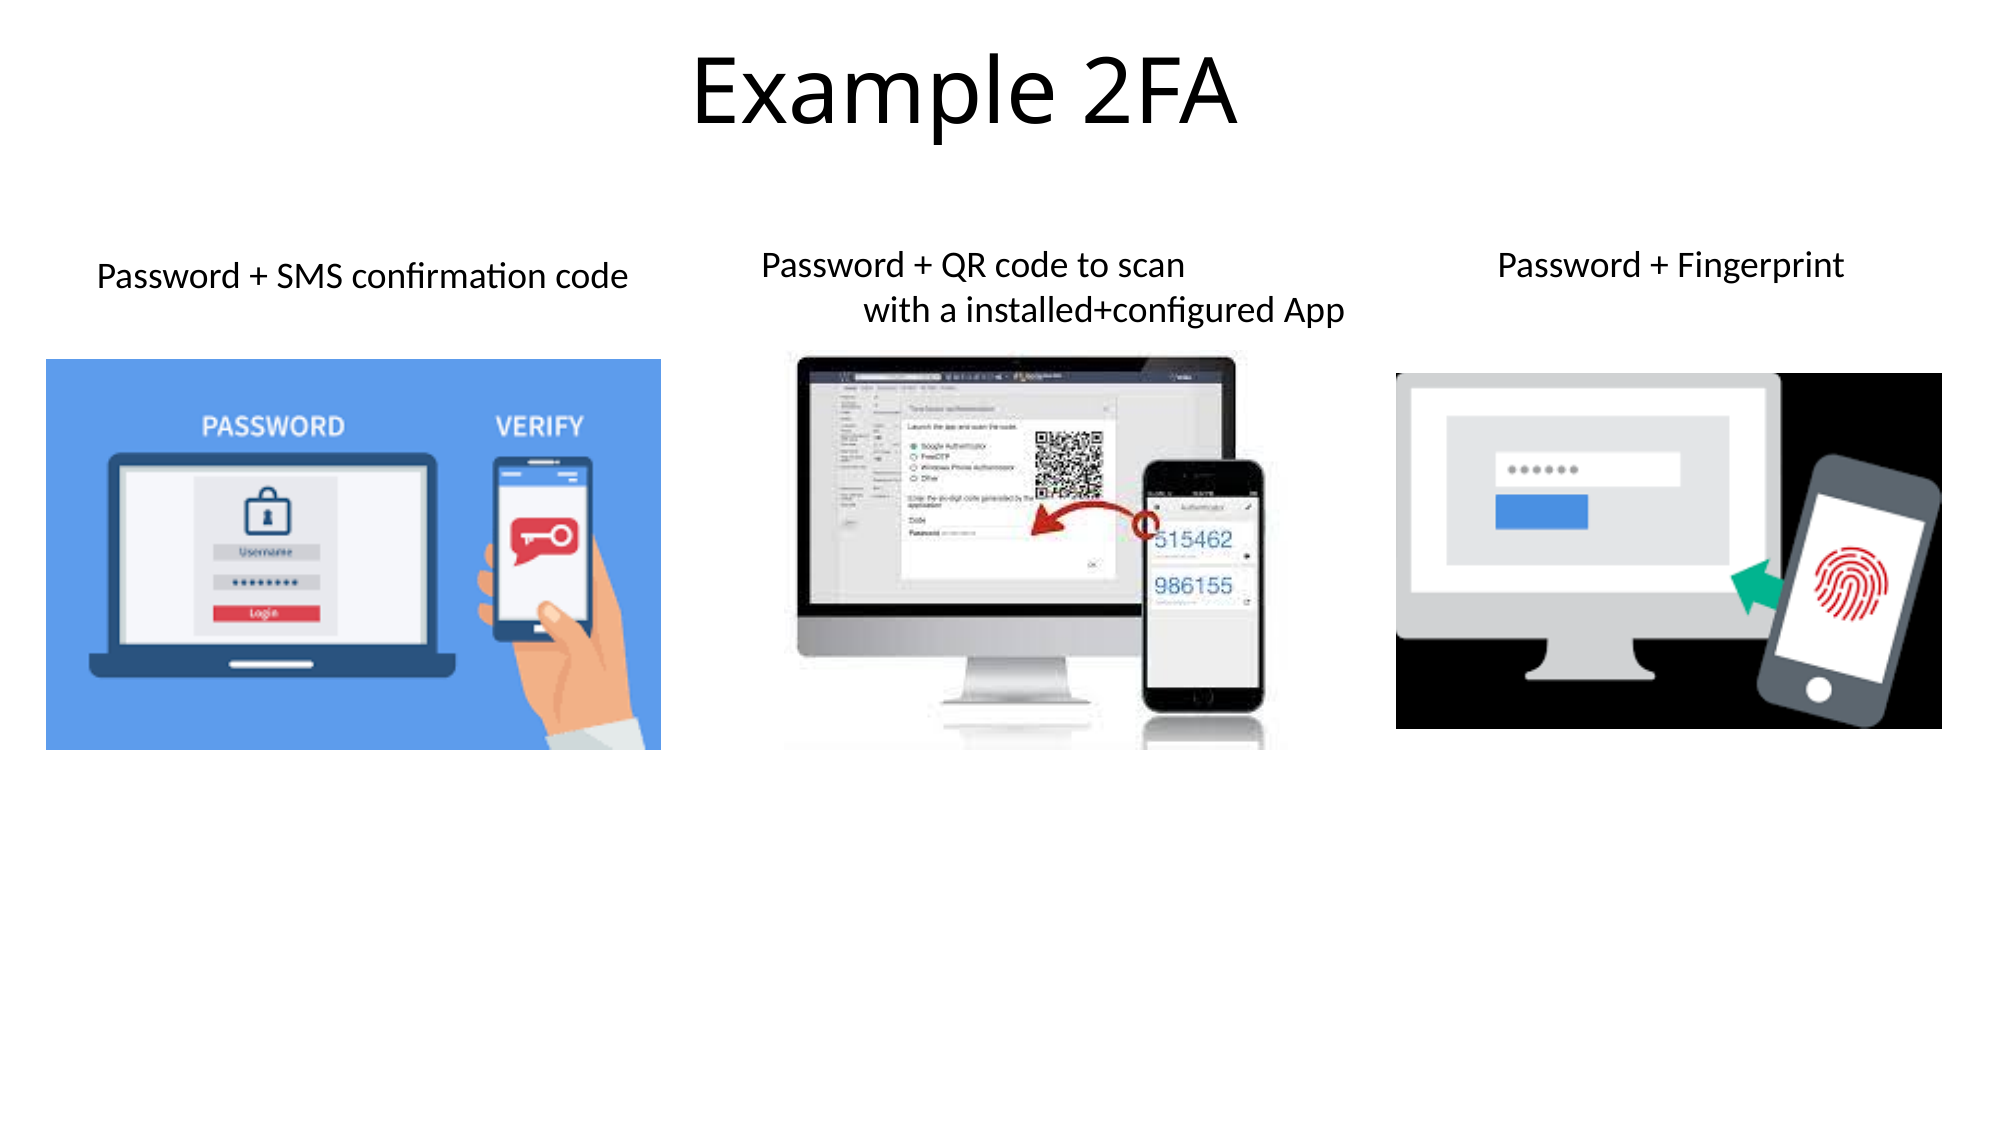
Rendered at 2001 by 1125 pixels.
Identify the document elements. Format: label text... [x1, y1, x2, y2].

title Example 2FA [137, 20, 1863, 168]
picture [784, 350, 1288, 750]
picture [46, 359, 661, 750]
text_box Password + QR code to scan with a installed+configured App [746, 232, 1361, 338]
picture [1396, 373, 1942, 729]
text_box Password + SMS confirmation code [82, 243, 645, 304]
text_box Password + Fingerprint [1482, 232, 1861, 293]
